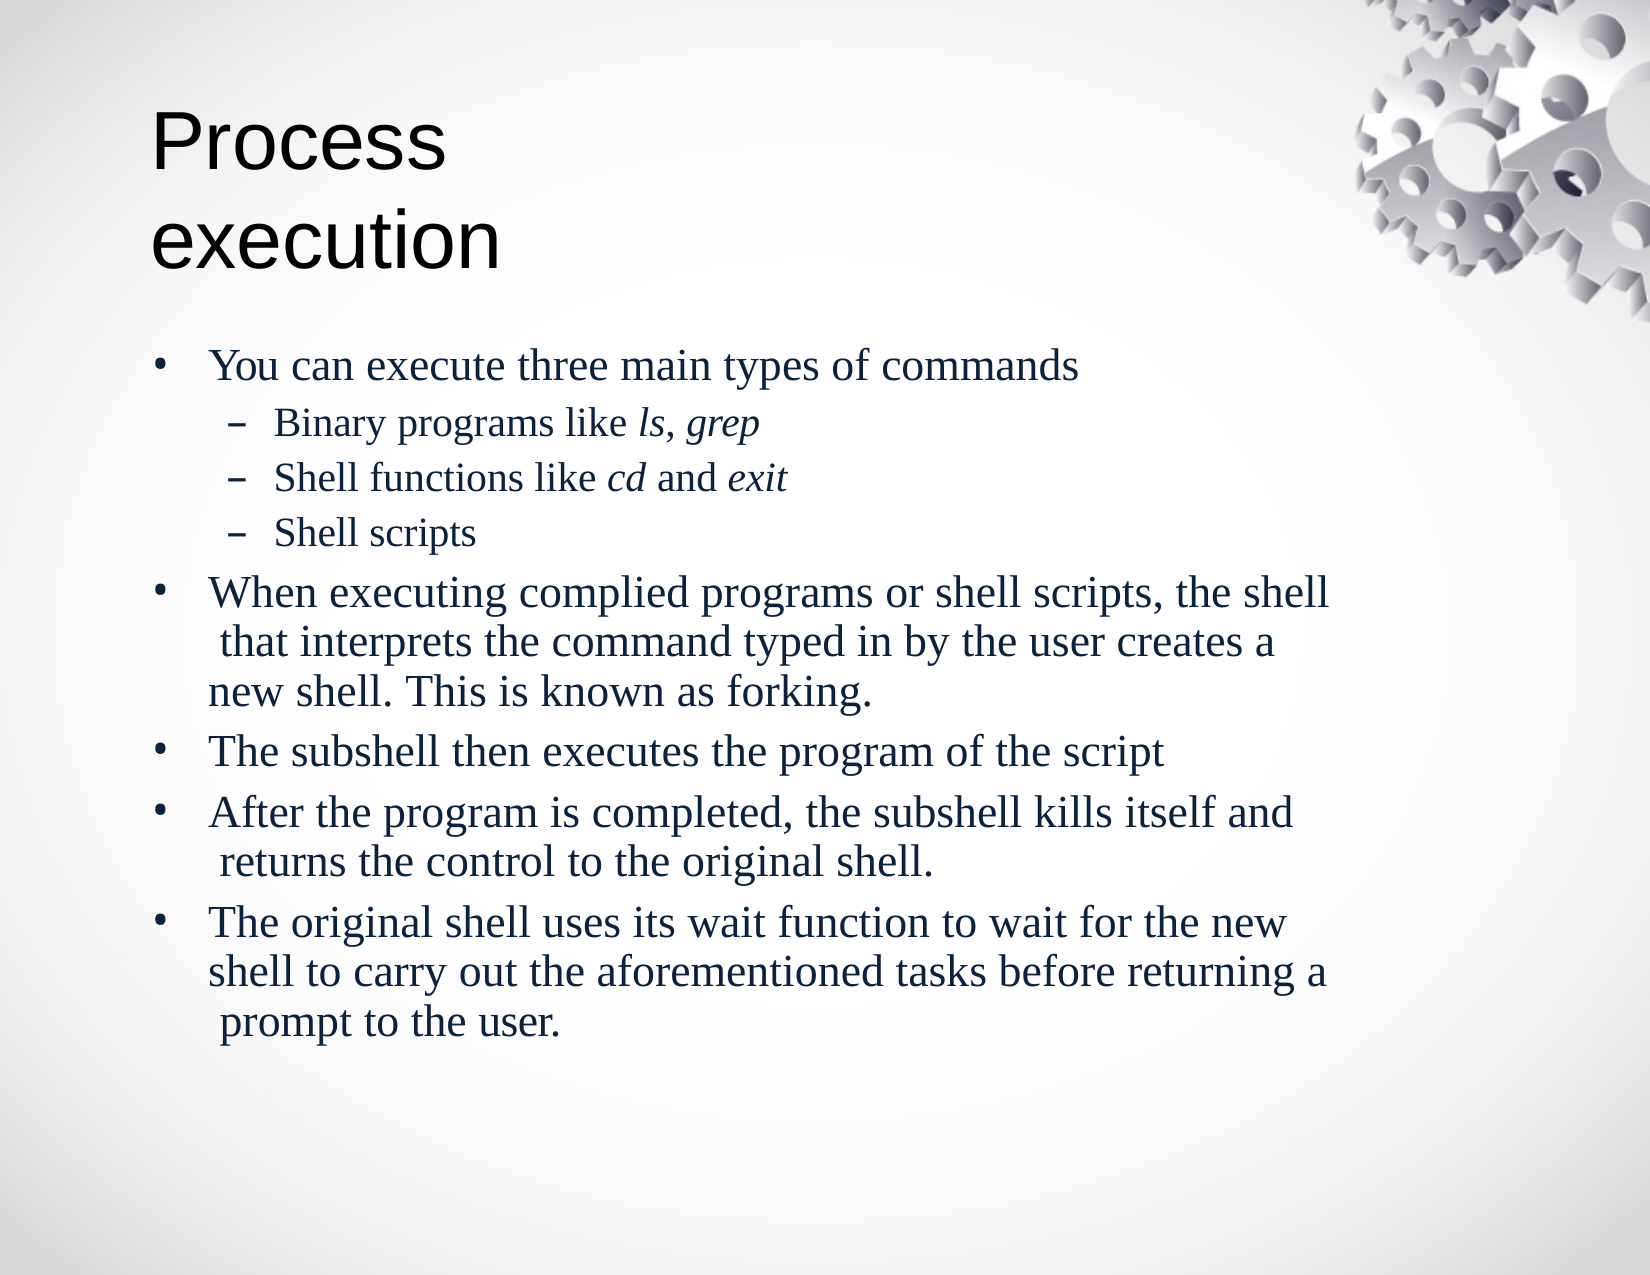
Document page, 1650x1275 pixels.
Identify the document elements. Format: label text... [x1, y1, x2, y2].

title Process execution [147, 77, 692, 293]
text_box You can execute three main types of commands Binary programs like ls, grep Shell functions like cd and exit Shell scripts When executing complied programs or shell scripts, the shell that interprets the command typed in by the user creates a new shell. This is known as forking. The subshell then executes the program of the script After the program is completed, the subshell kills itself and returns the control to the original shell. The original shell uses its wait function to wait for the new shell to carry out the aforementioned tasks before returning a prompt to the user. [149, 327, 1332, 1046]
picture [0, 0, 1650, 1275]
